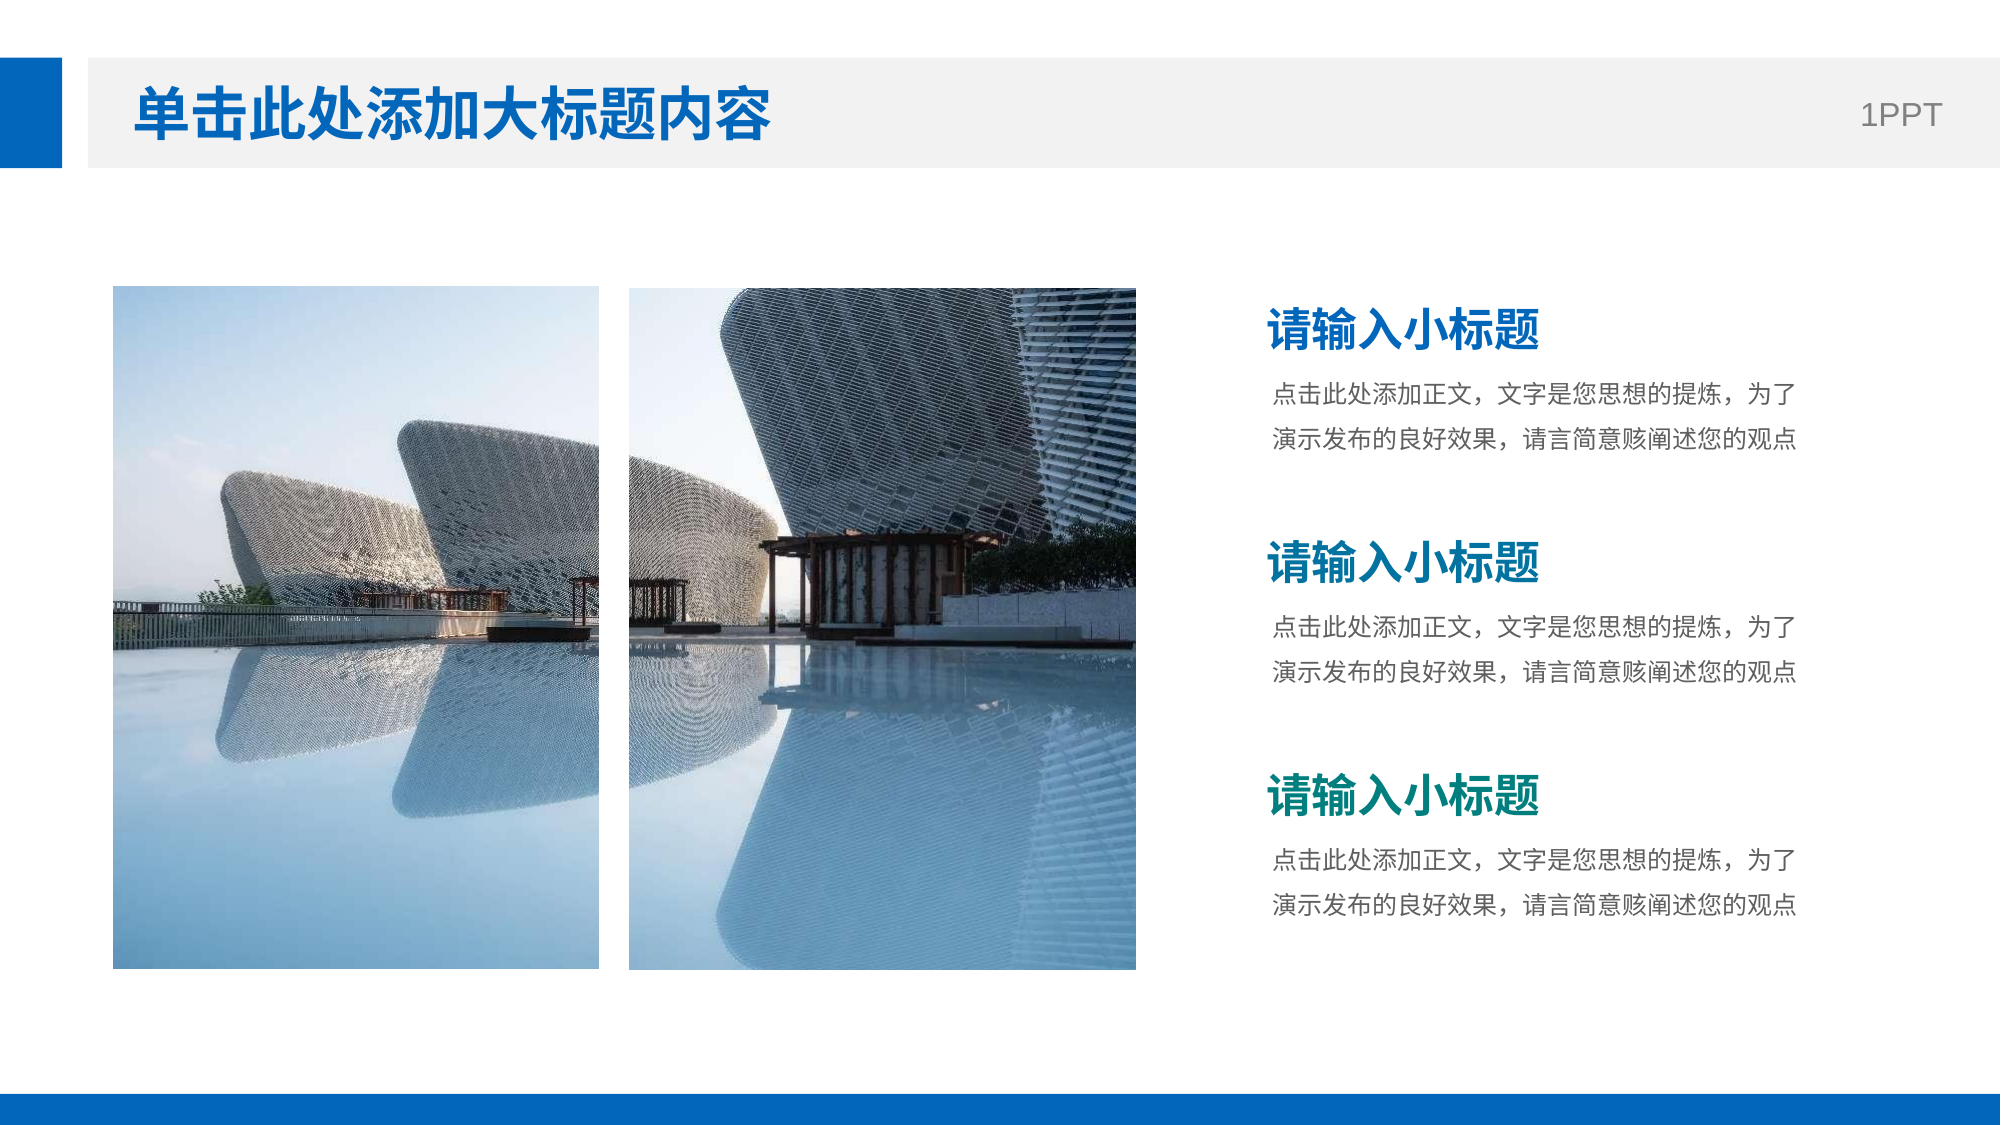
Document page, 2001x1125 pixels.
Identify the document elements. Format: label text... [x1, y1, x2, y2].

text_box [1258, 533, 1823, 716]
text_box 单击此处添加大标题内容 [117, 70, 900, 155]
picture [629, 288, 1136, 970]
text_box [0, 1093, 2000, 1125]
text_box [0, 56, 63, 169]
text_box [1258, 300, 1823, 483]
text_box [1258, 766, 1823, 949]
text_box [87, 56, 2000, 169]
text_box 1PPT [1737, 85, 1959, 141]
picture [113, 286, 599, 969]
